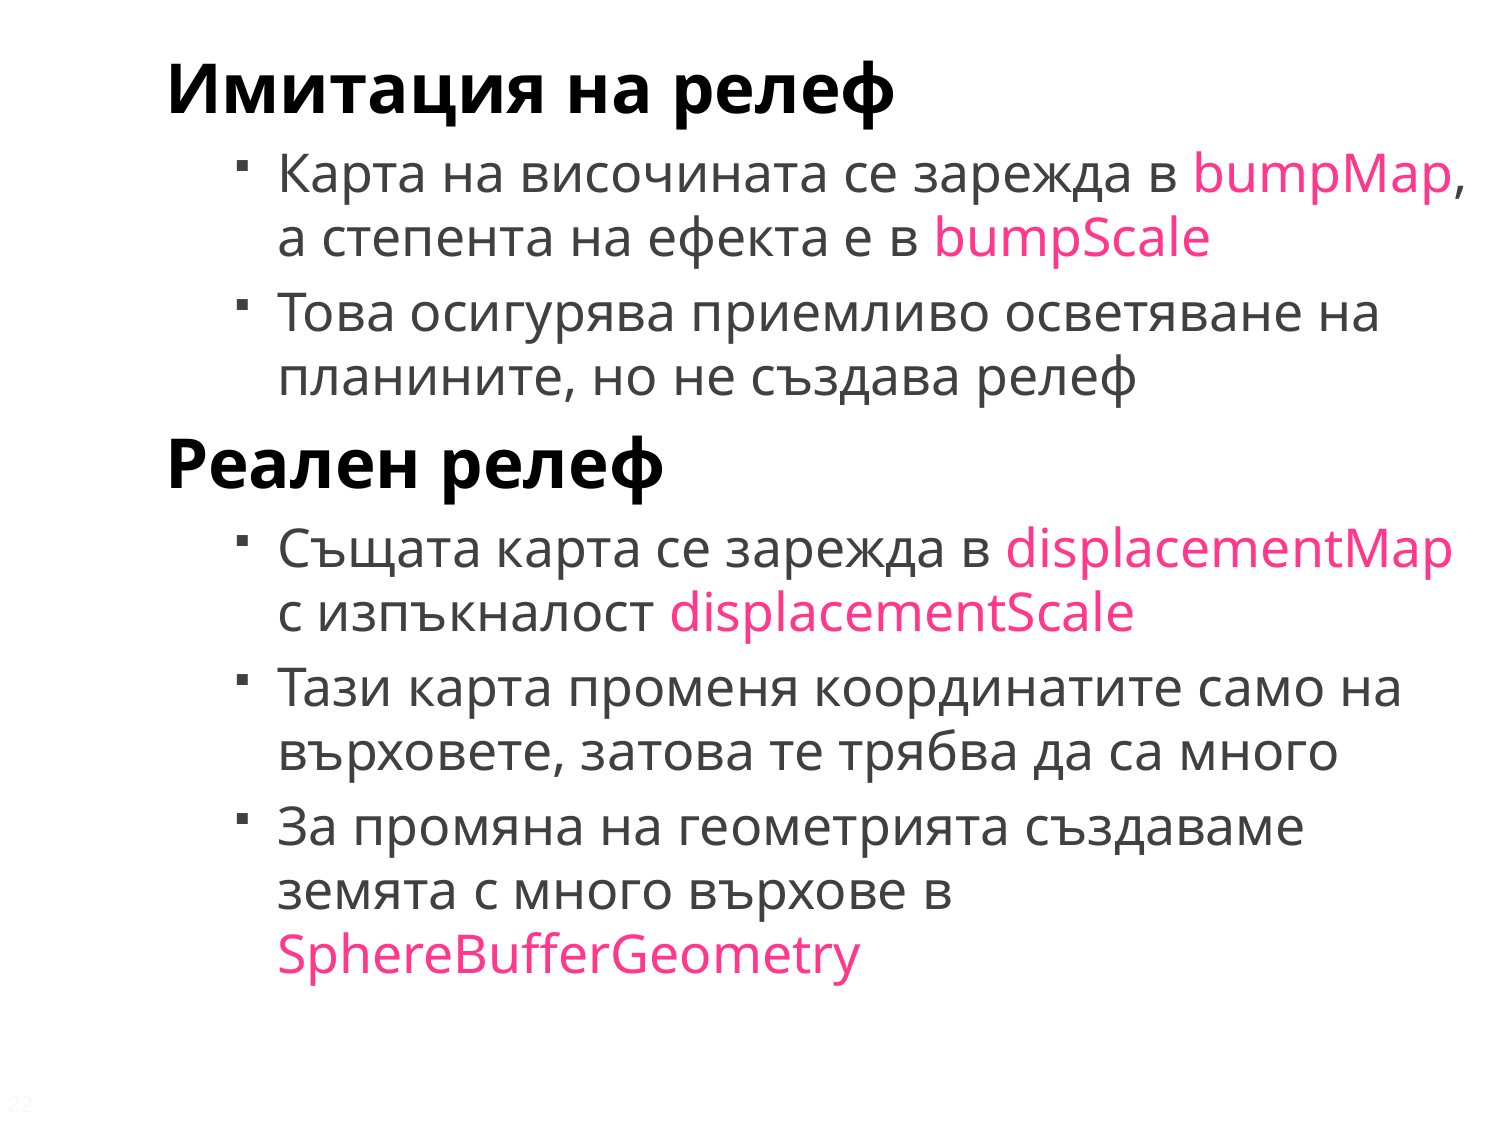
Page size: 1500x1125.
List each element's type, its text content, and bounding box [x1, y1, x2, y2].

list Имитация на релеф Карта на височината се зарежда в bumpMap, а степента на ефекта е в bumpScale Това осигурява приемливо осветяване на планините, но не създава релеф Реален релеф Същата карта се зарежда в displacementMap с изпъкналост displacementScale Тази карта променя координатите само на върховете, затова те трябва да са много За промяна на геометрията създаваме земята с много върхове в SphereBufferGeometry [150, 37, 1488, 1113]
